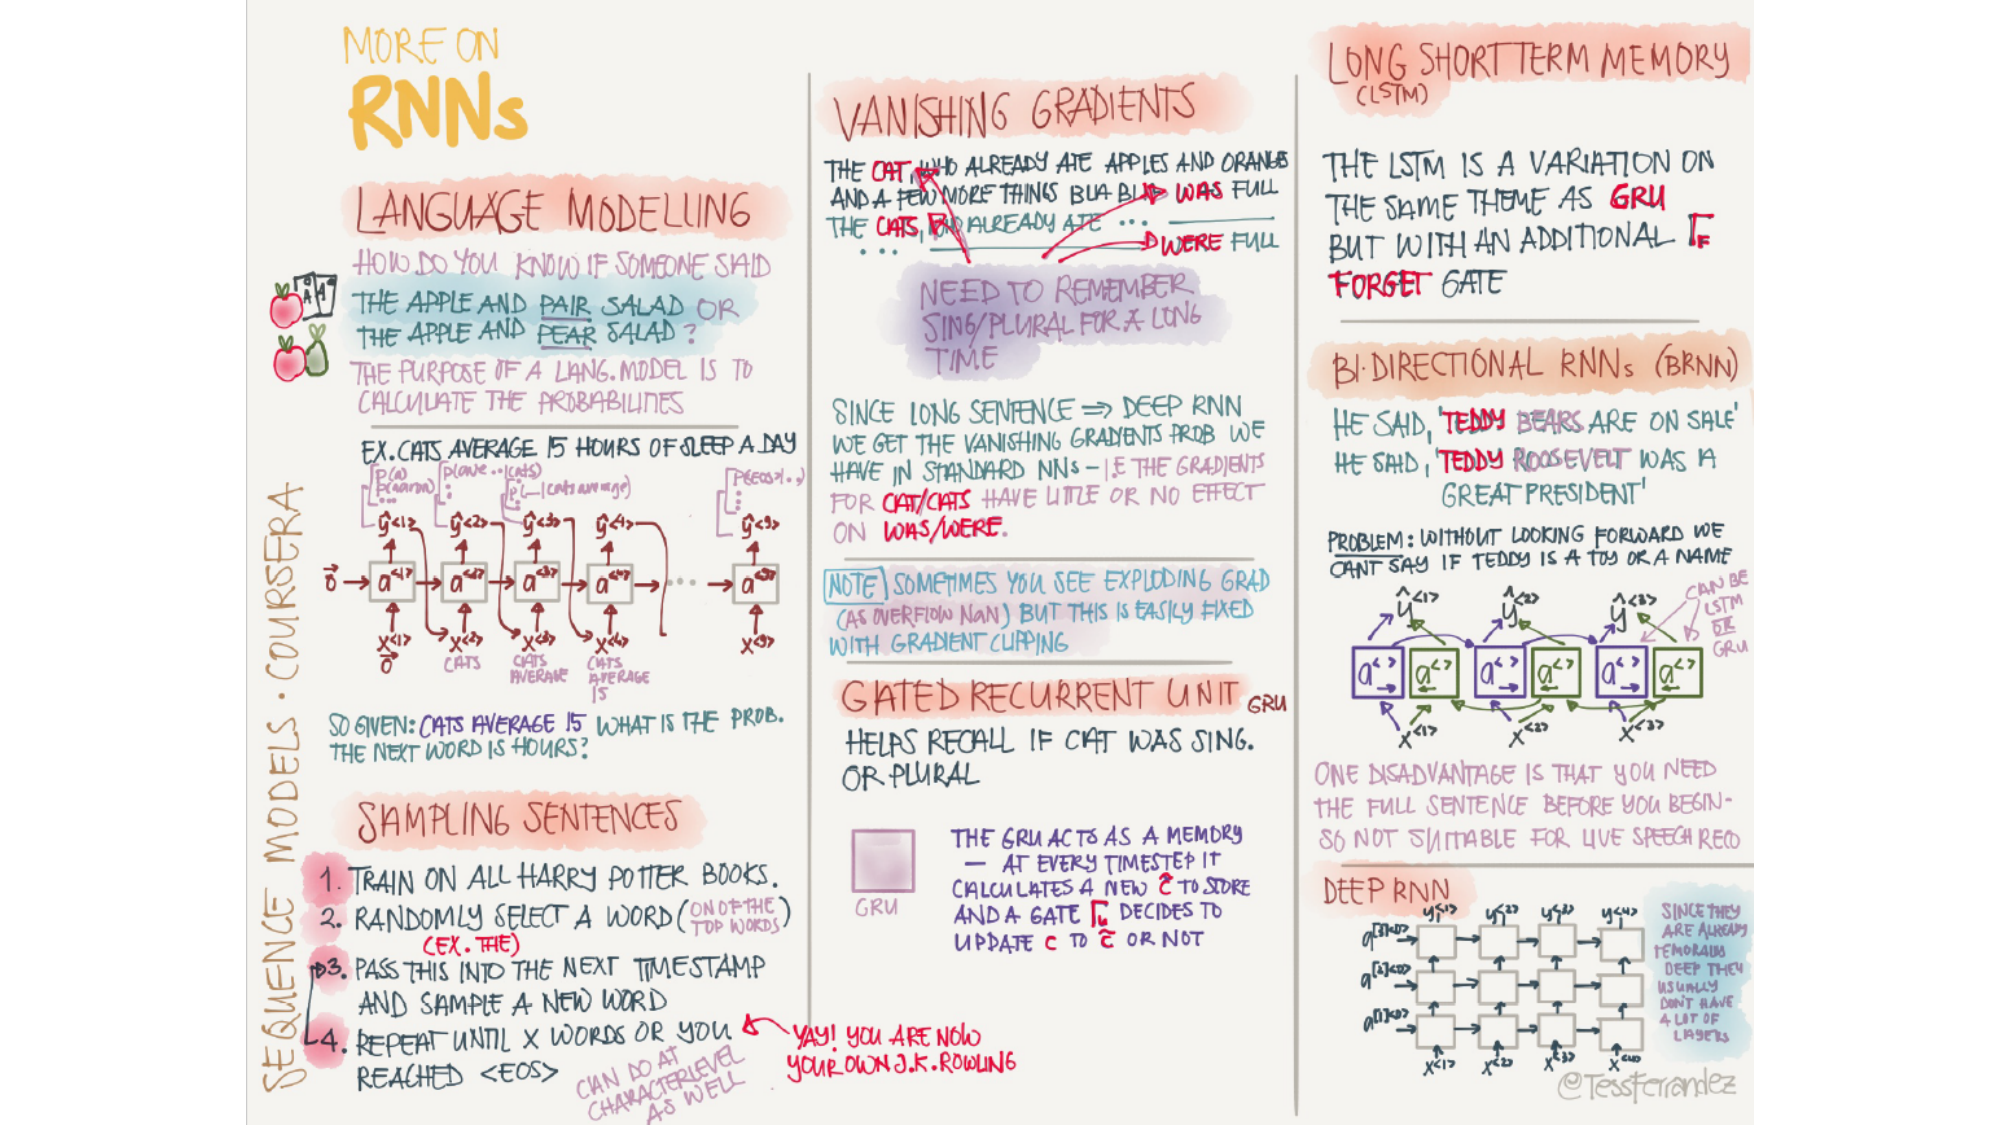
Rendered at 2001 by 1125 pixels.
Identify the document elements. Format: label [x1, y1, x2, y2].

picture [246, 0, 1754, 1125]
